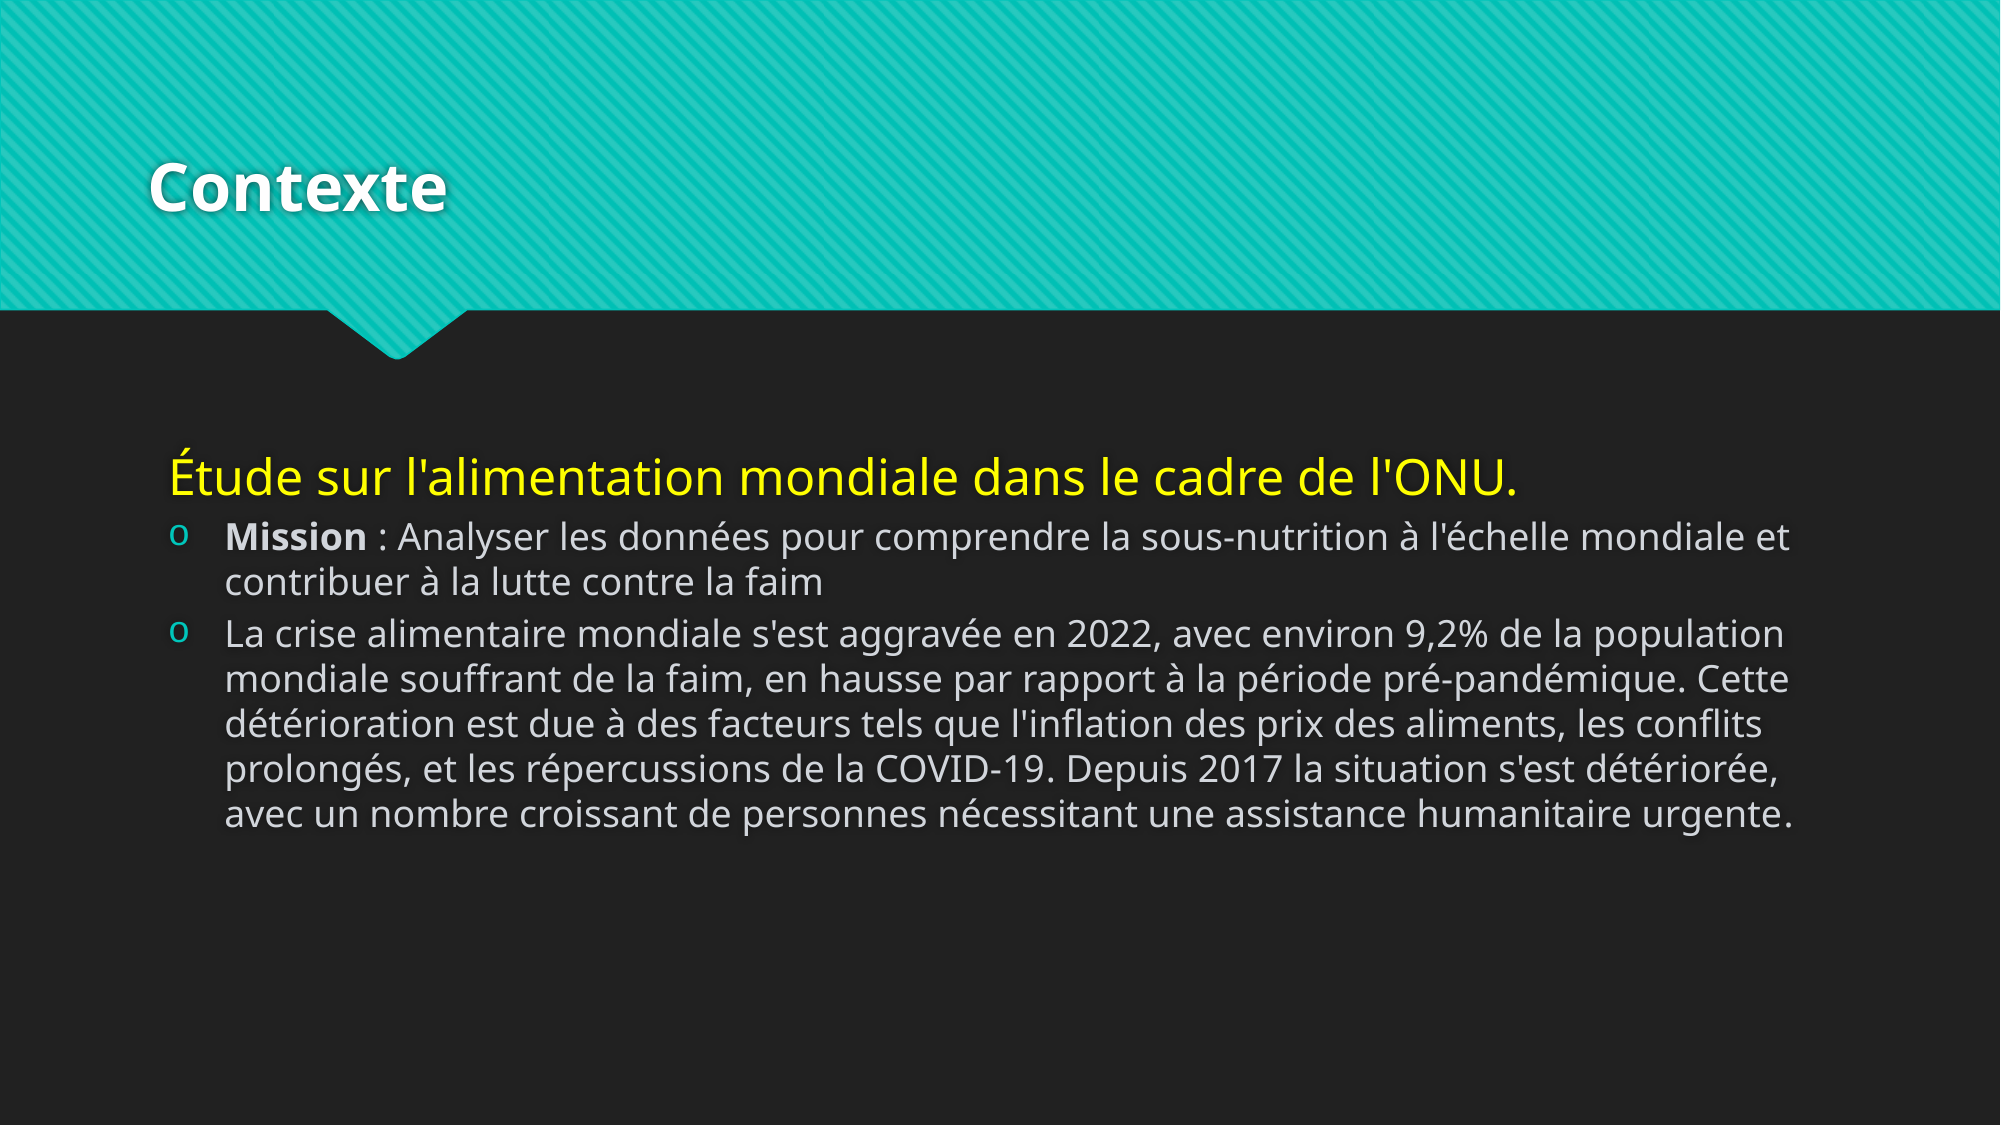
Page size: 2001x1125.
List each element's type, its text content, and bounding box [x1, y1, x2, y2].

list Étude sur l'alimentation mondiale dans le cadre de l'ONU. Mission : Analyser les données pour comprendre la sous-nutrition à l'échelle mondiale et contribuer à la lutte contre la faim La crise alimentaire mondiale s'est aggravée en 2022, avec environ 9,2% de la population mondiale souffrant de la faim, en hausse par rapport à la période pré-pandémique. Cette détérioration est due à des facteurs tels que l'inflation des prix des aliments, les conflits prolongés, et les répercussions de la COVID-19​​. Depuis 2017 la situation s'est détériorée, avec un nombre croissant de personnes nécessitant une assistance humanitaire urgente​. [134, 364, 1866, 962]
picture [1, 1, 1999, 357]
title Contexte [132, 73, 1868, 233]
